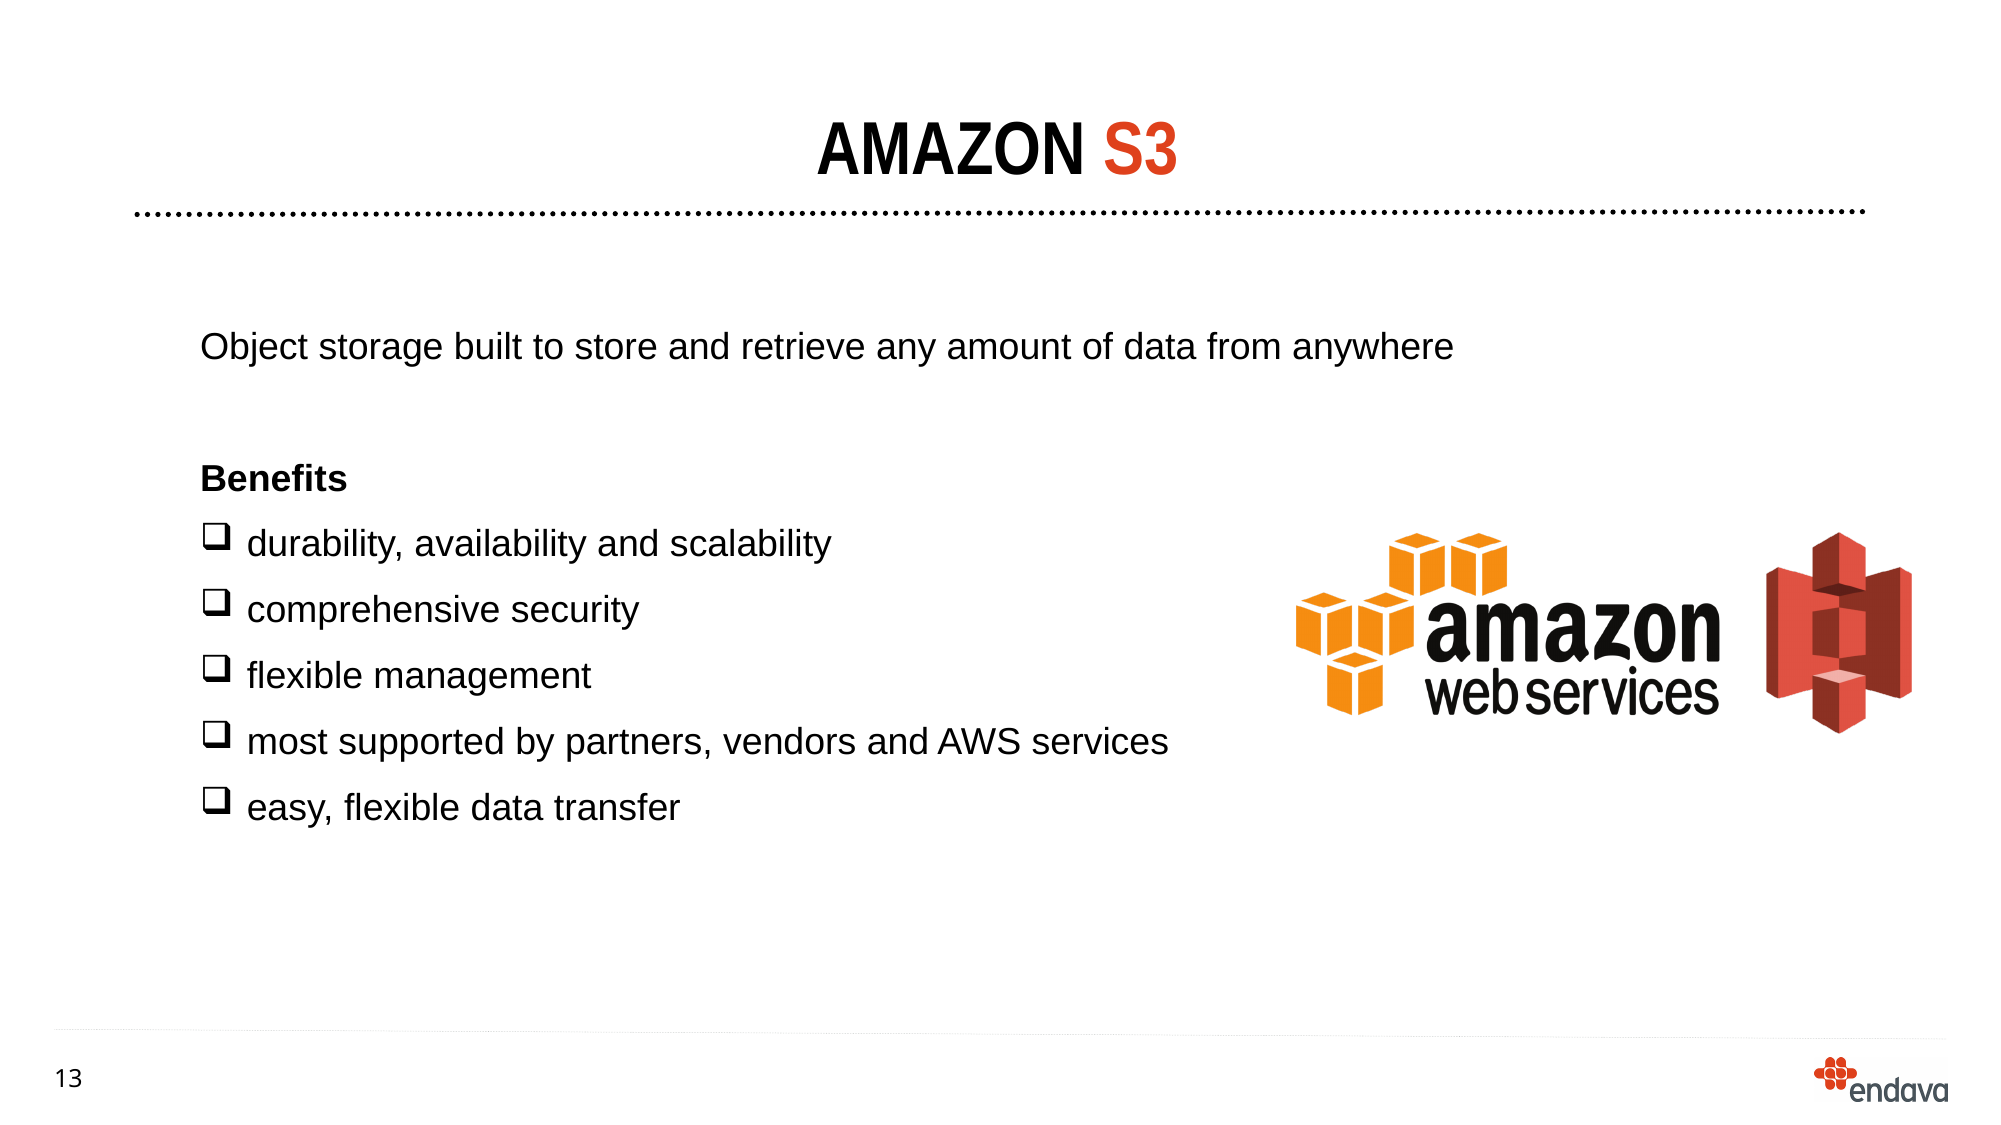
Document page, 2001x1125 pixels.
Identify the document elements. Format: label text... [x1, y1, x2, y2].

picture [1814, 1057, 1948, 1102]
list Object storage built to store and retrieve any amount of data from anywhere Benefits durability, availability and scalability comprehensive security flexible management most supported by partners, vendors and AWS services easy, flexible data transfer [199, 248, 1725, 1022]
picture [1280, 516, 1931, 753]
title Amazon S3 [198, 26, 1812, 195]
